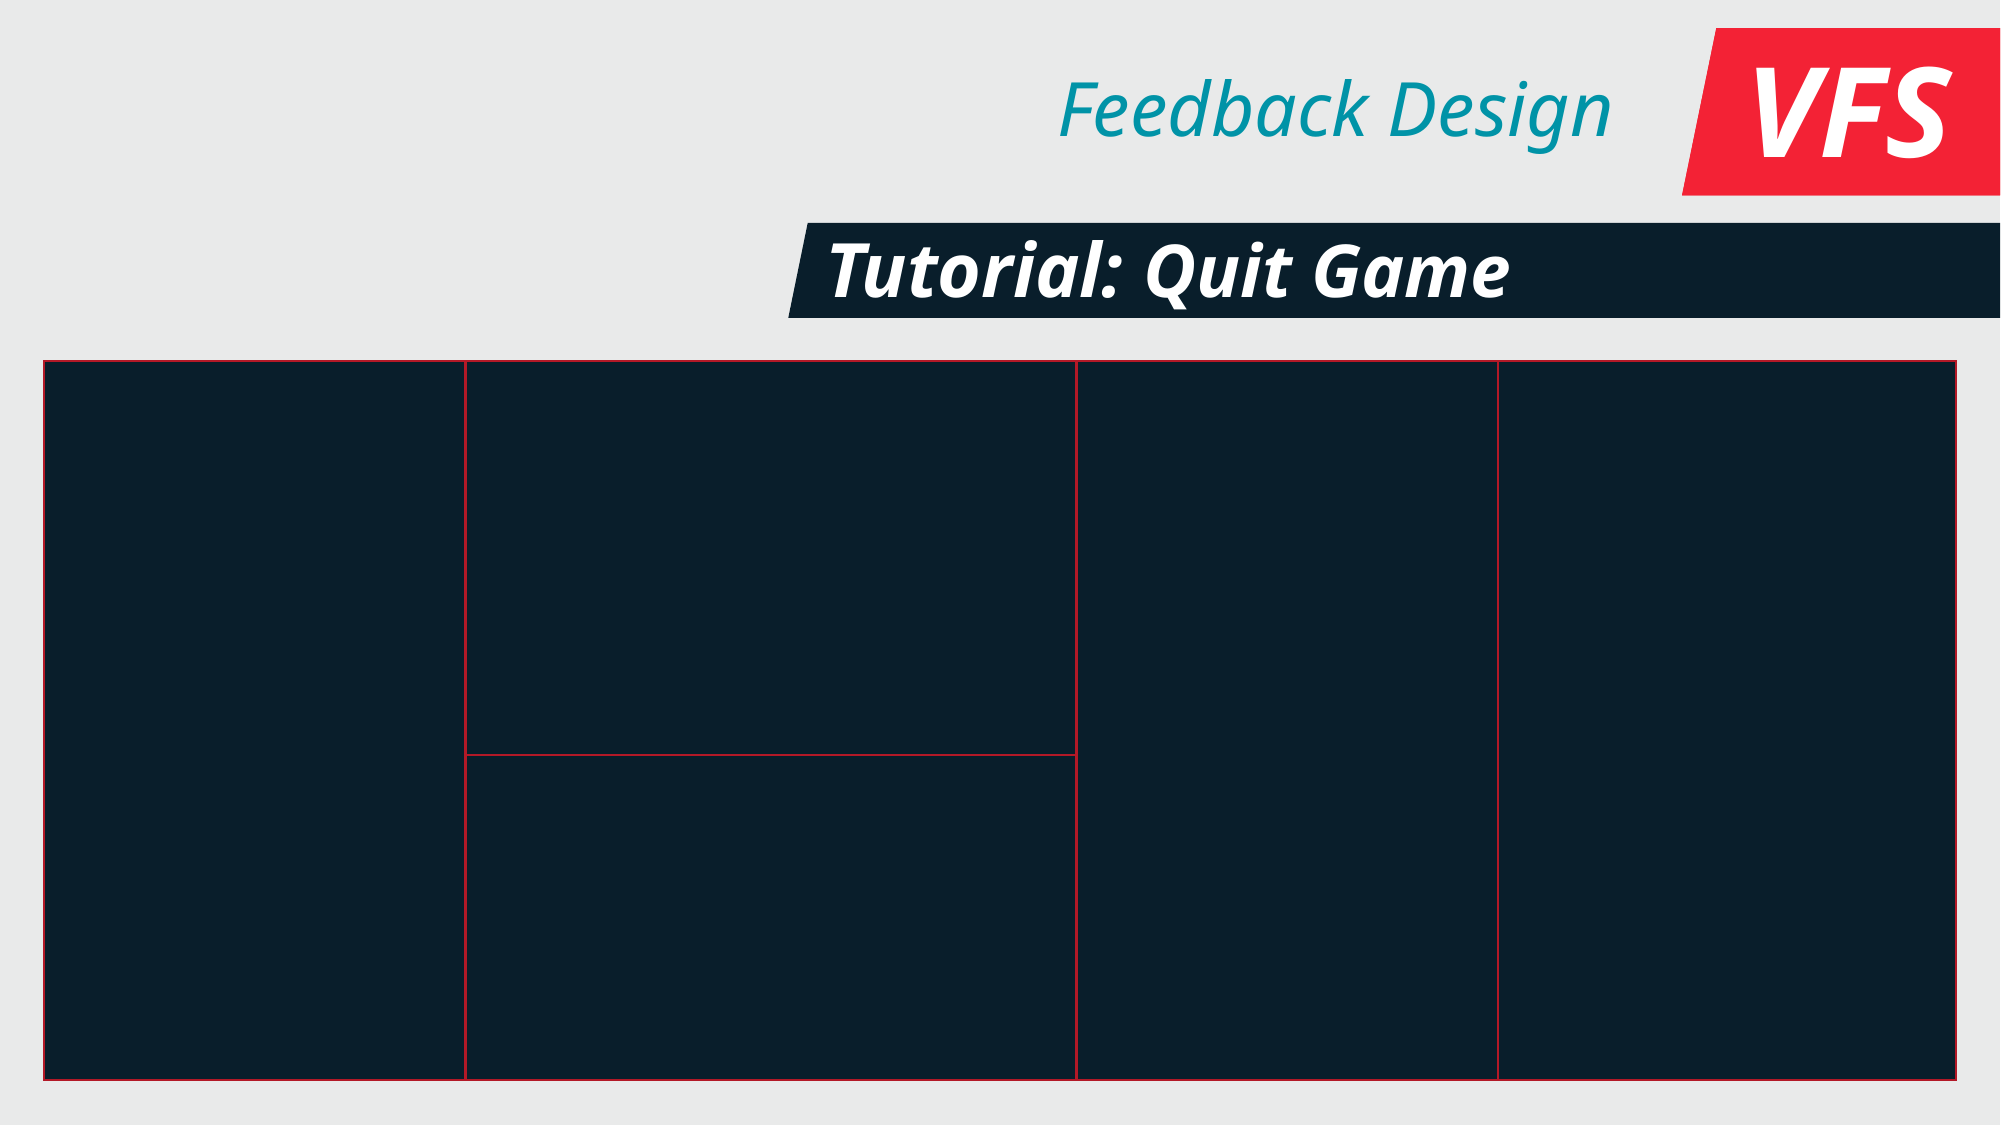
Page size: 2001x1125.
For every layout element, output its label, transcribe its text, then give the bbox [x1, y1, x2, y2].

title Feedback Design [401, 40, 1630, 183]
list Tutorial: Quit Game [811, 225, 2000, 321]
picture [44, 360, 1957, 1080]
